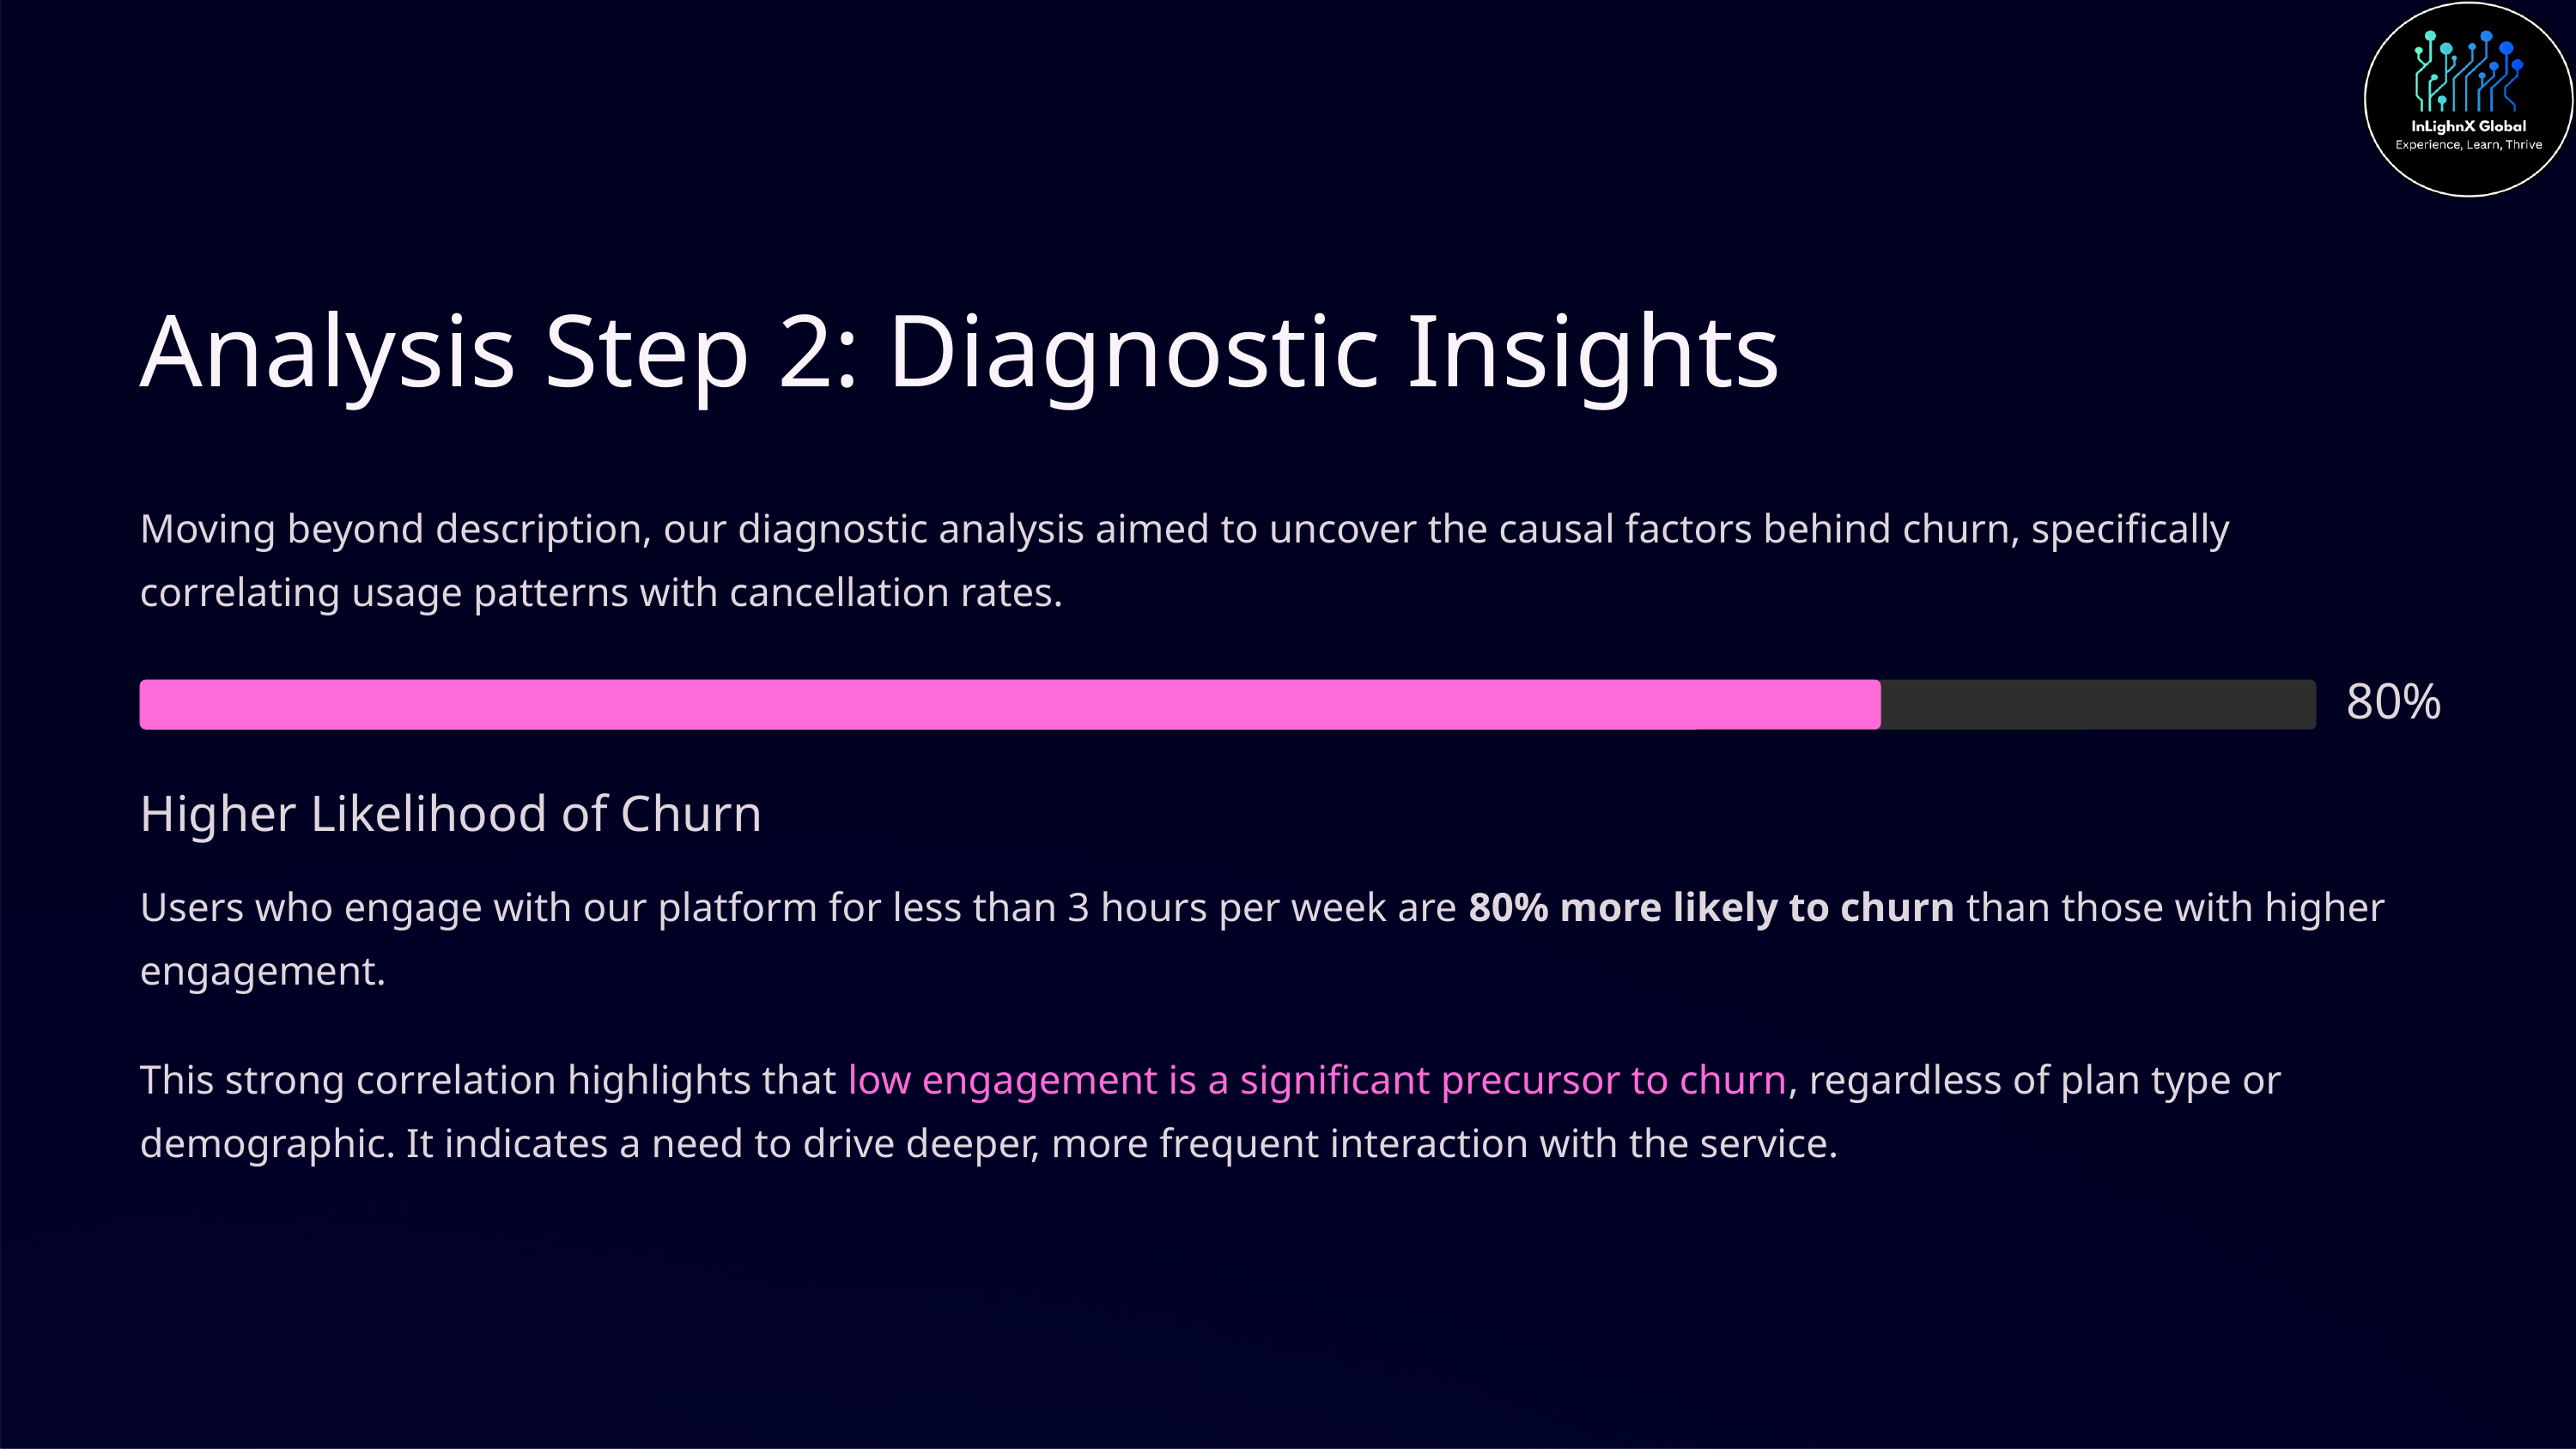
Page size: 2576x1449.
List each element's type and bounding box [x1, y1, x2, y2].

text_box [0, 0, 2576, 1449]
